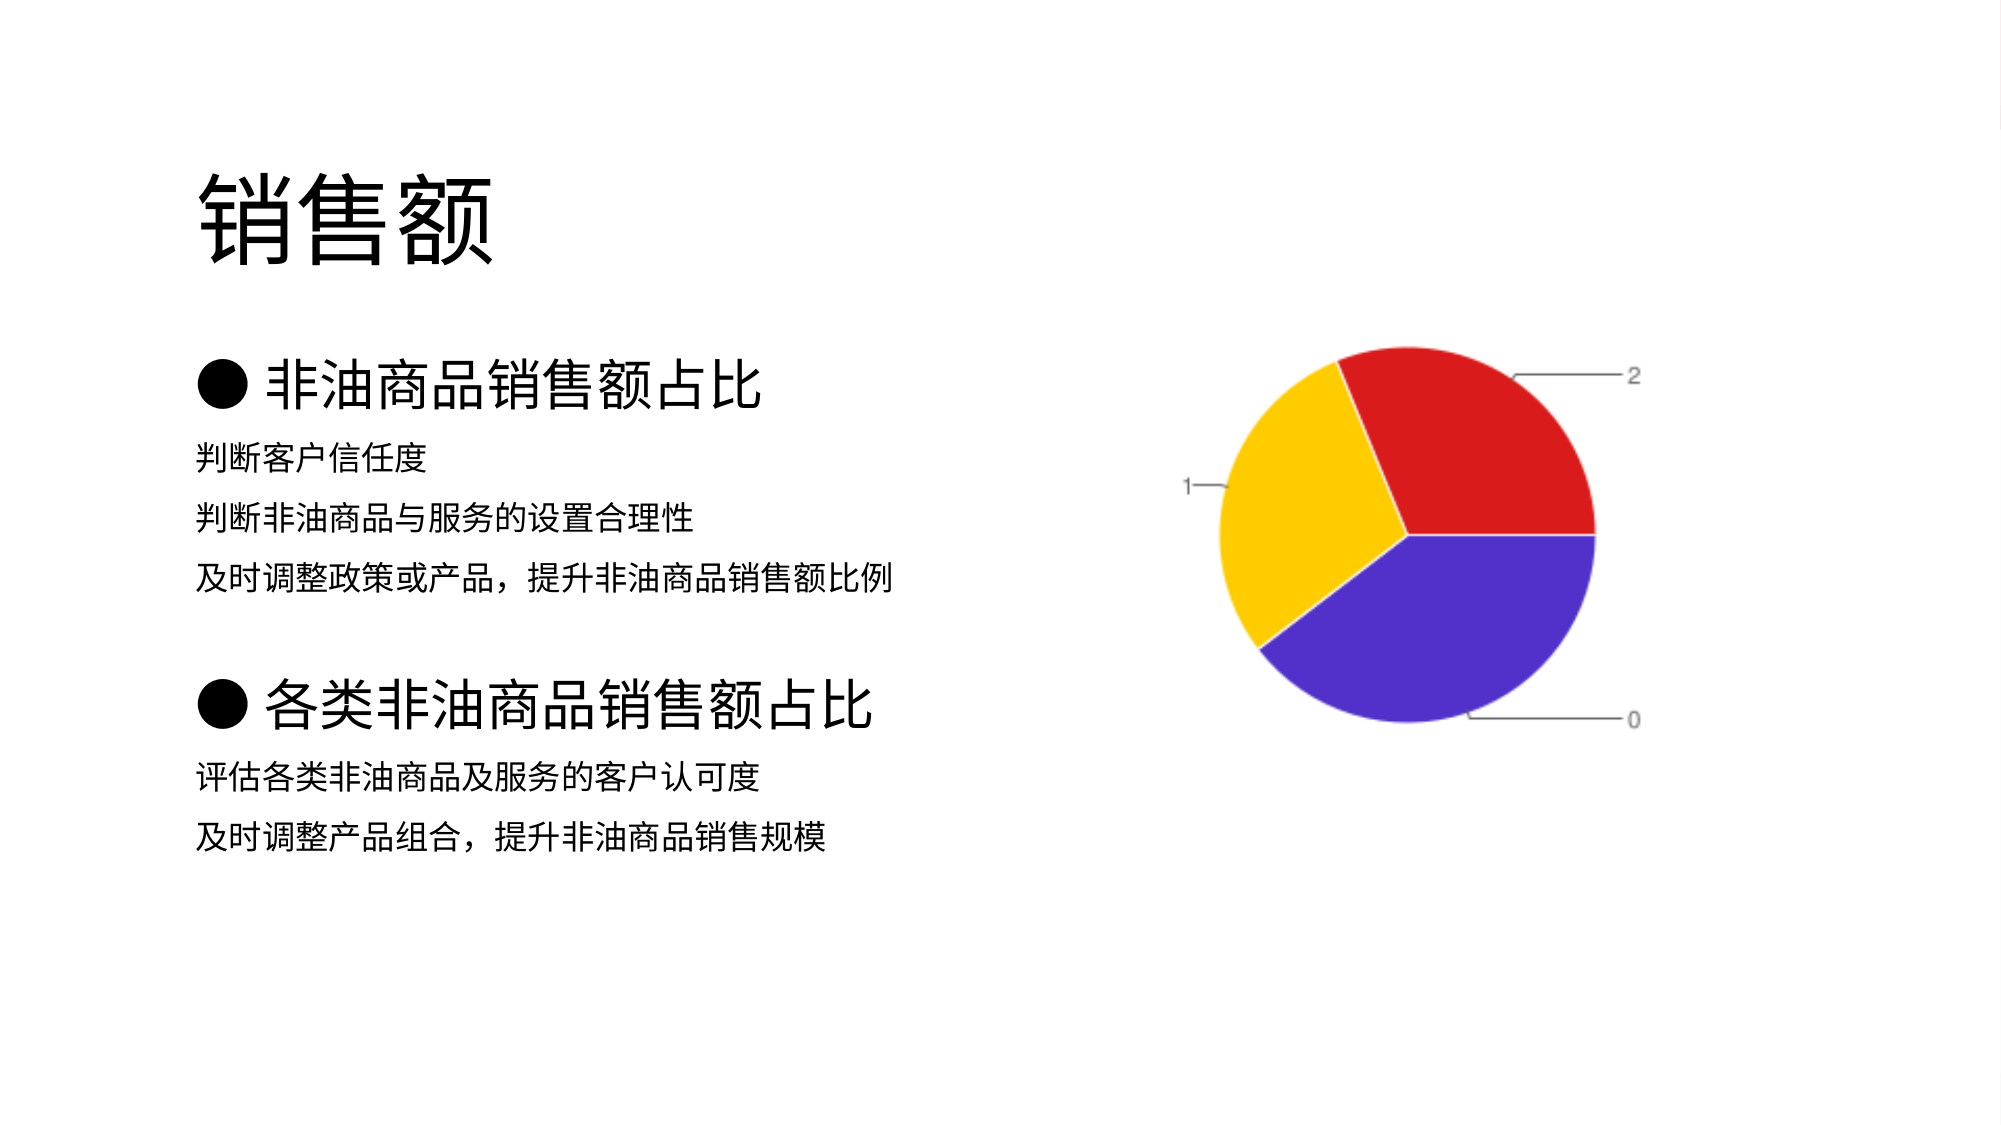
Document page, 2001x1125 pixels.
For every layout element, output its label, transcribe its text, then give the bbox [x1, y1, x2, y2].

text_box 销售额 ●非油商品销售额占比 判断客户信任度 判断非油商品与服务的设置合理性 及时调整政策或产品，提升非油商品销售额比例 ●各类非油商品销售额占比 评估各类非油商品及服务的客户认可度 及时调整产品组合，提升非油商品销售规模 [180, 89, 1867, 864]
picture [1094, 326, 1720, 744]
